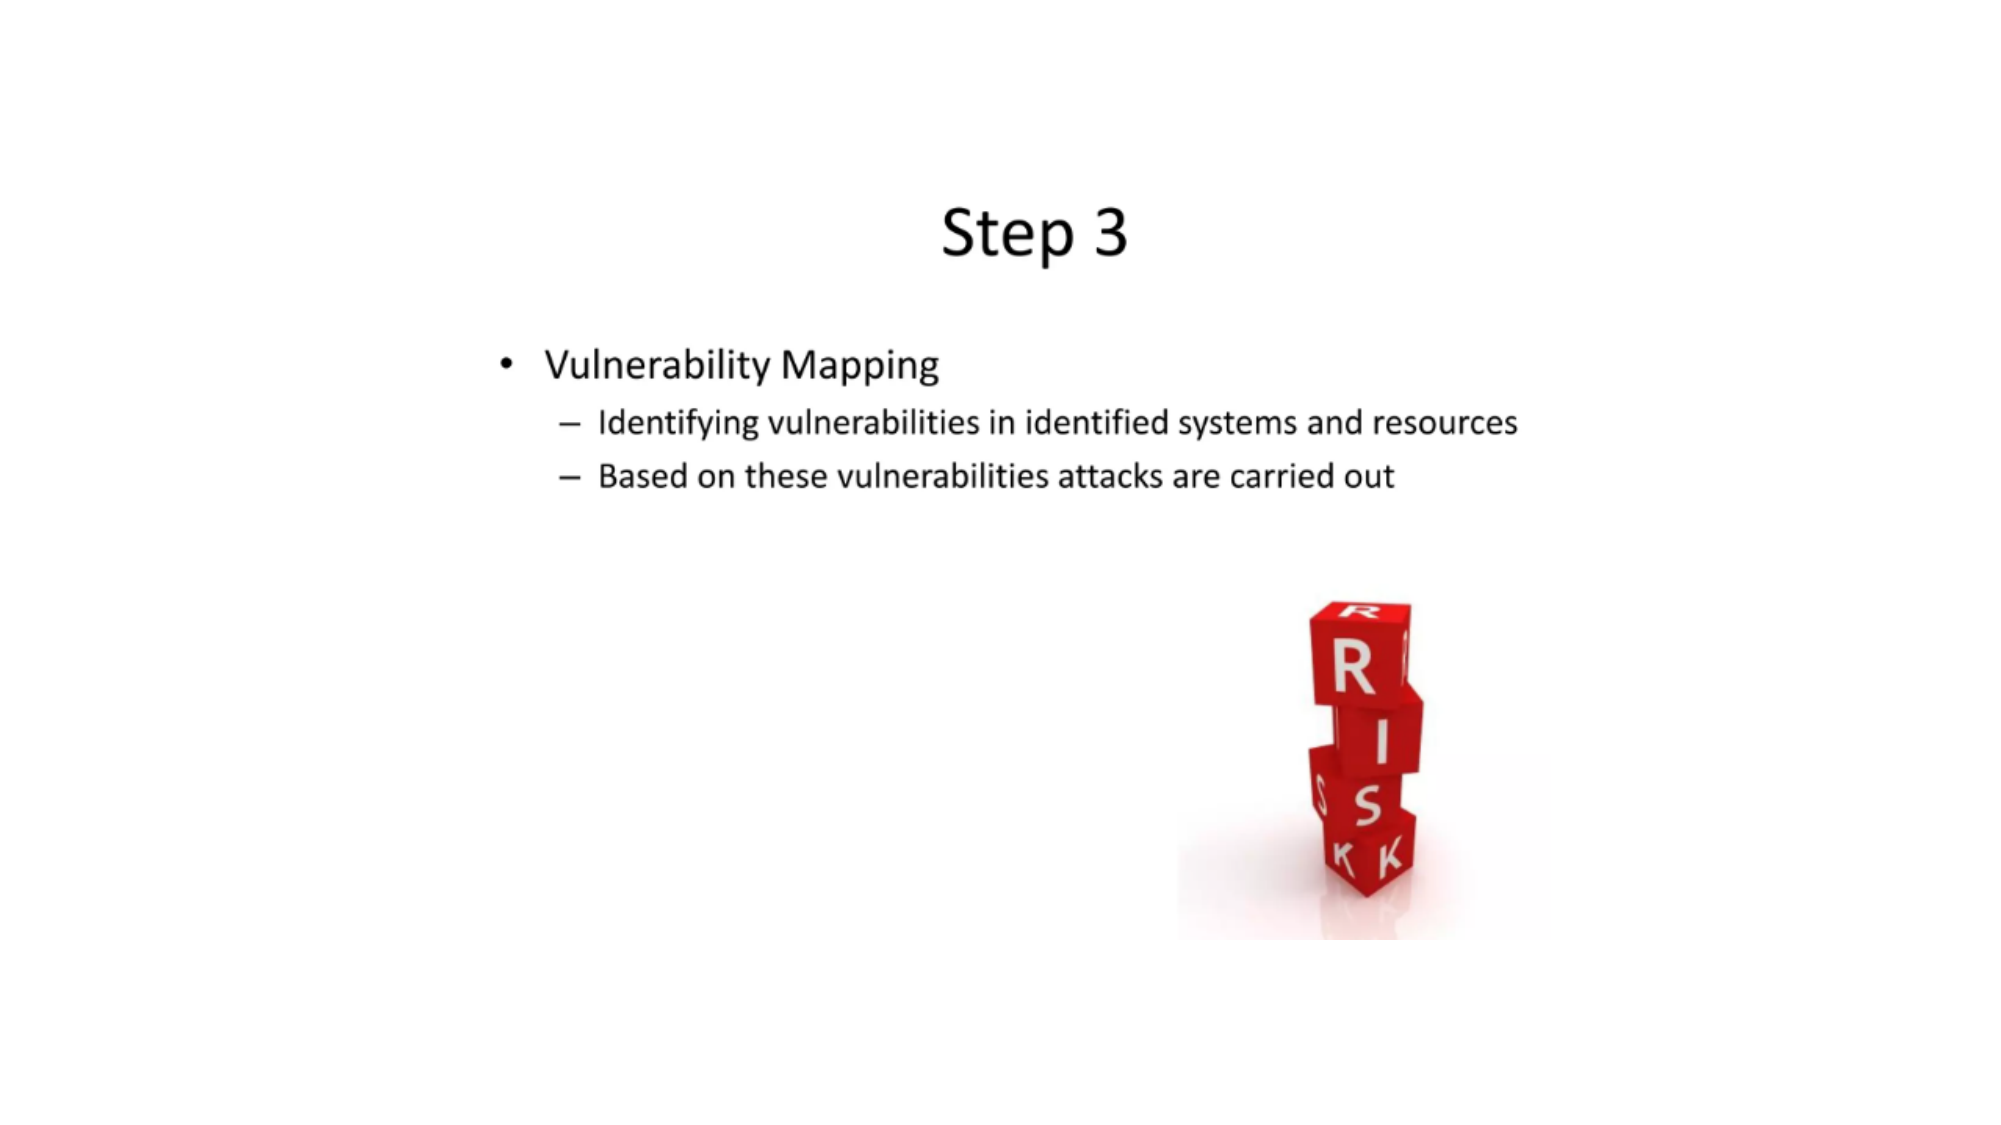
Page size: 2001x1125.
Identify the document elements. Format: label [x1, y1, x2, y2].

picture [449, 185, 1551, 940]
